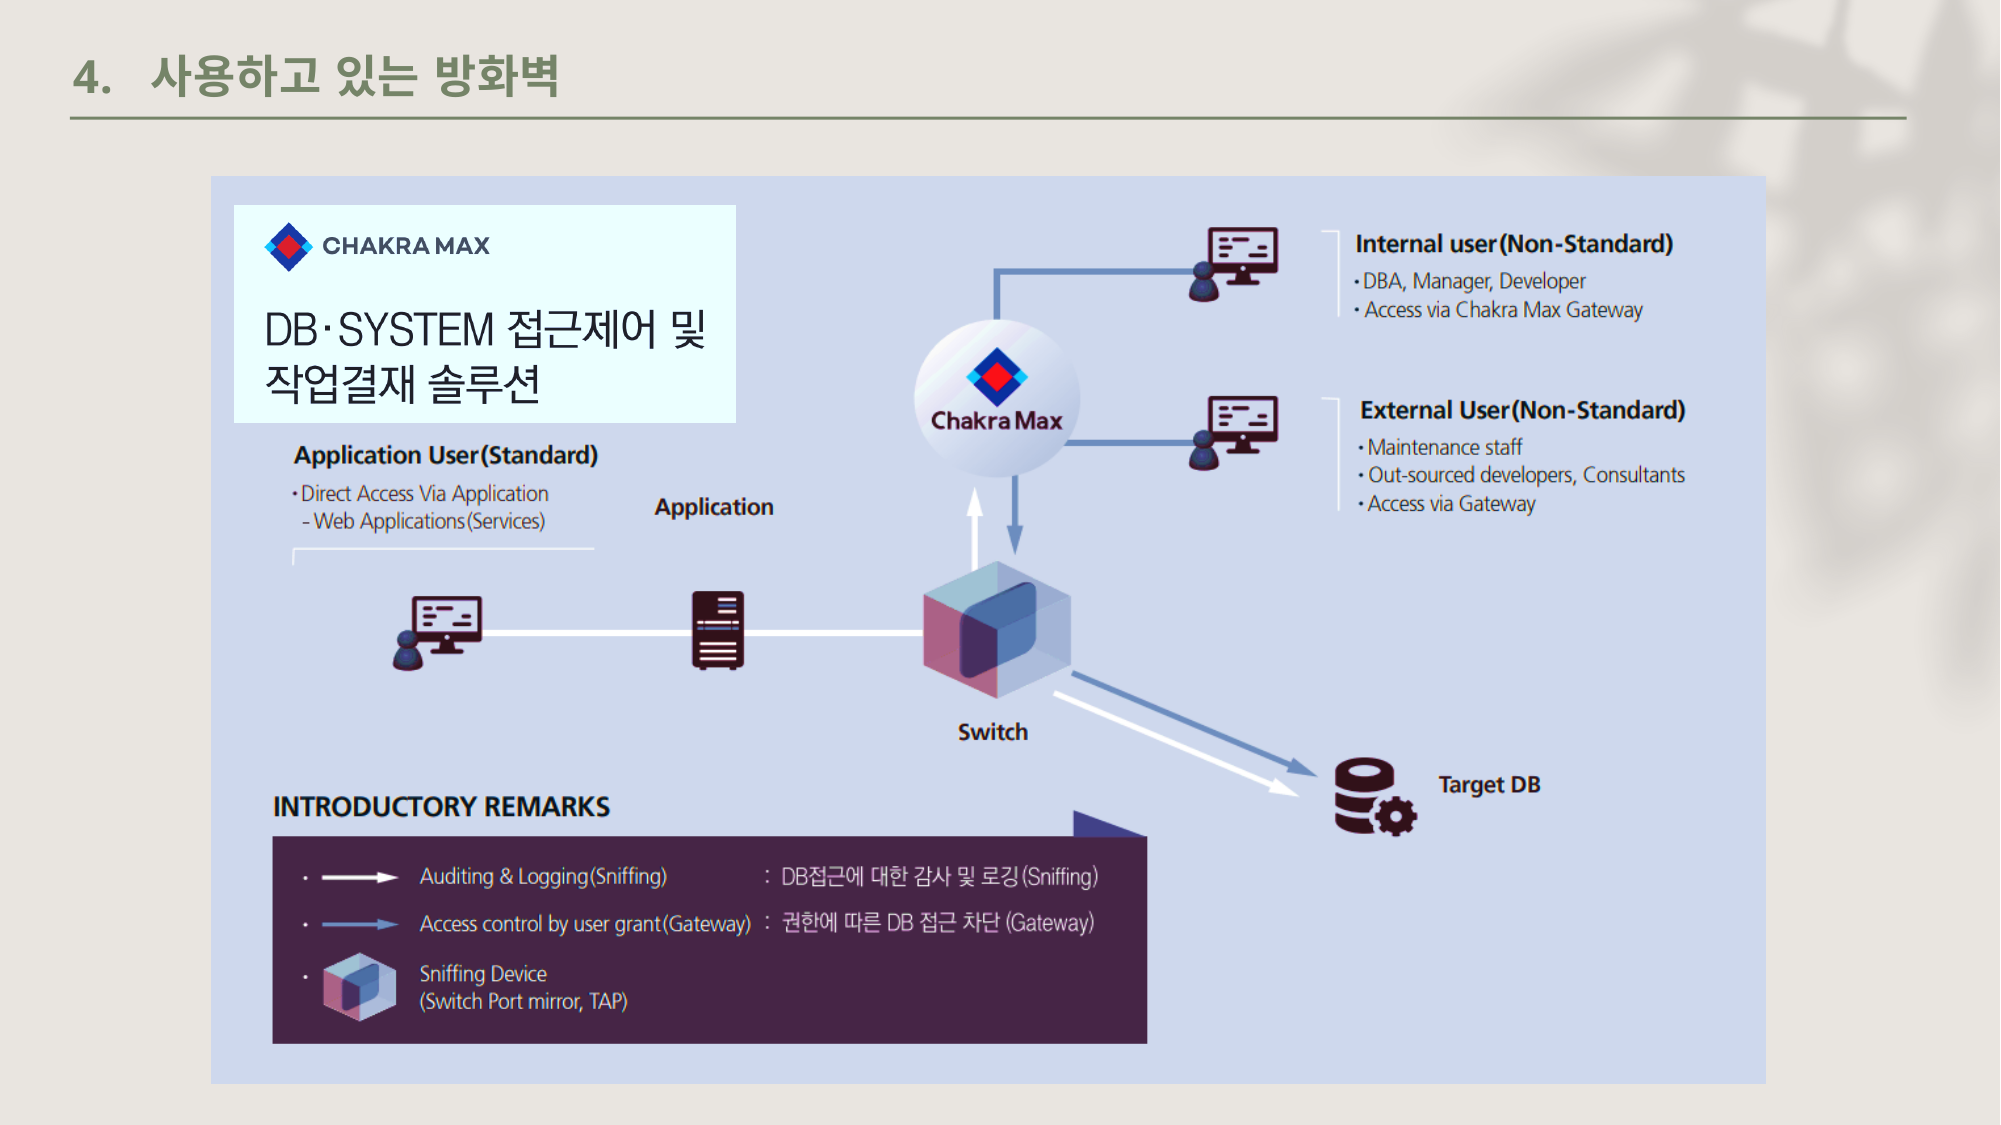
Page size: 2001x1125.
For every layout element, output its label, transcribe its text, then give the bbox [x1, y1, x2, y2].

text_box [69, 116, 1908, 121]
subtitle 4. 사용하고 있는 방화벽 [54, 0, 869, 120]
picture [210, 176, 1766, 1084]
